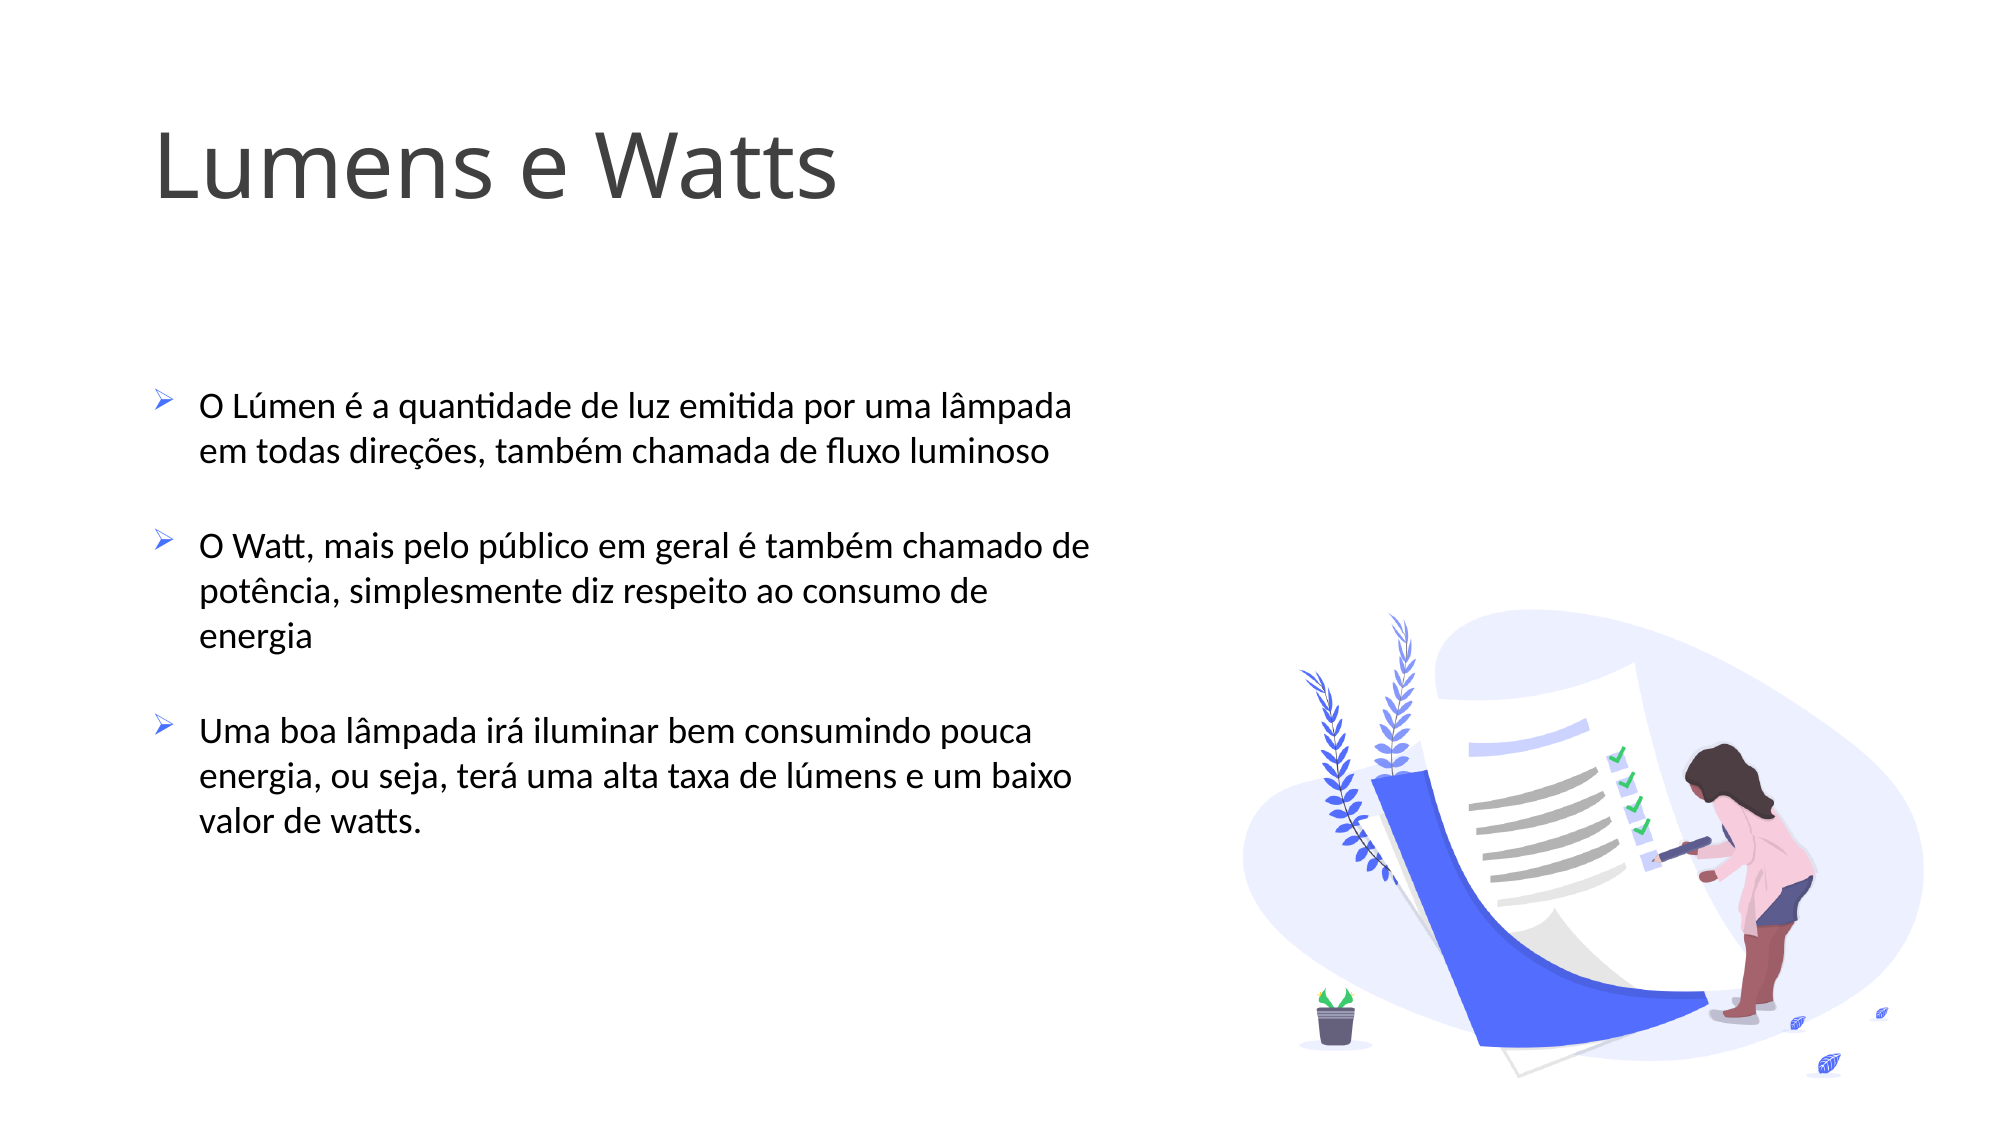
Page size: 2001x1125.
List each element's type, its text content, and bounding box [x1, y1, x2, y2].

title Lumens e Watts [137, 59, 1863, 278]
text_box O Lúmen é a quantidade de luz emitida por uma lâmpada em todas direções, também chamada de fluxo luminoso O Watt, mais pelo público em geral é também chamado de potência, simplesmente diz respeito ao consumo de energia Uma boa lâmpada irá iluminar bem consumindo pouca energia, ou seja, terá uma alta taxa de lúmens e um baixo valor de watts. [137, 373, 1121, 898]
picture [1172, 562, 1994, 1125]
